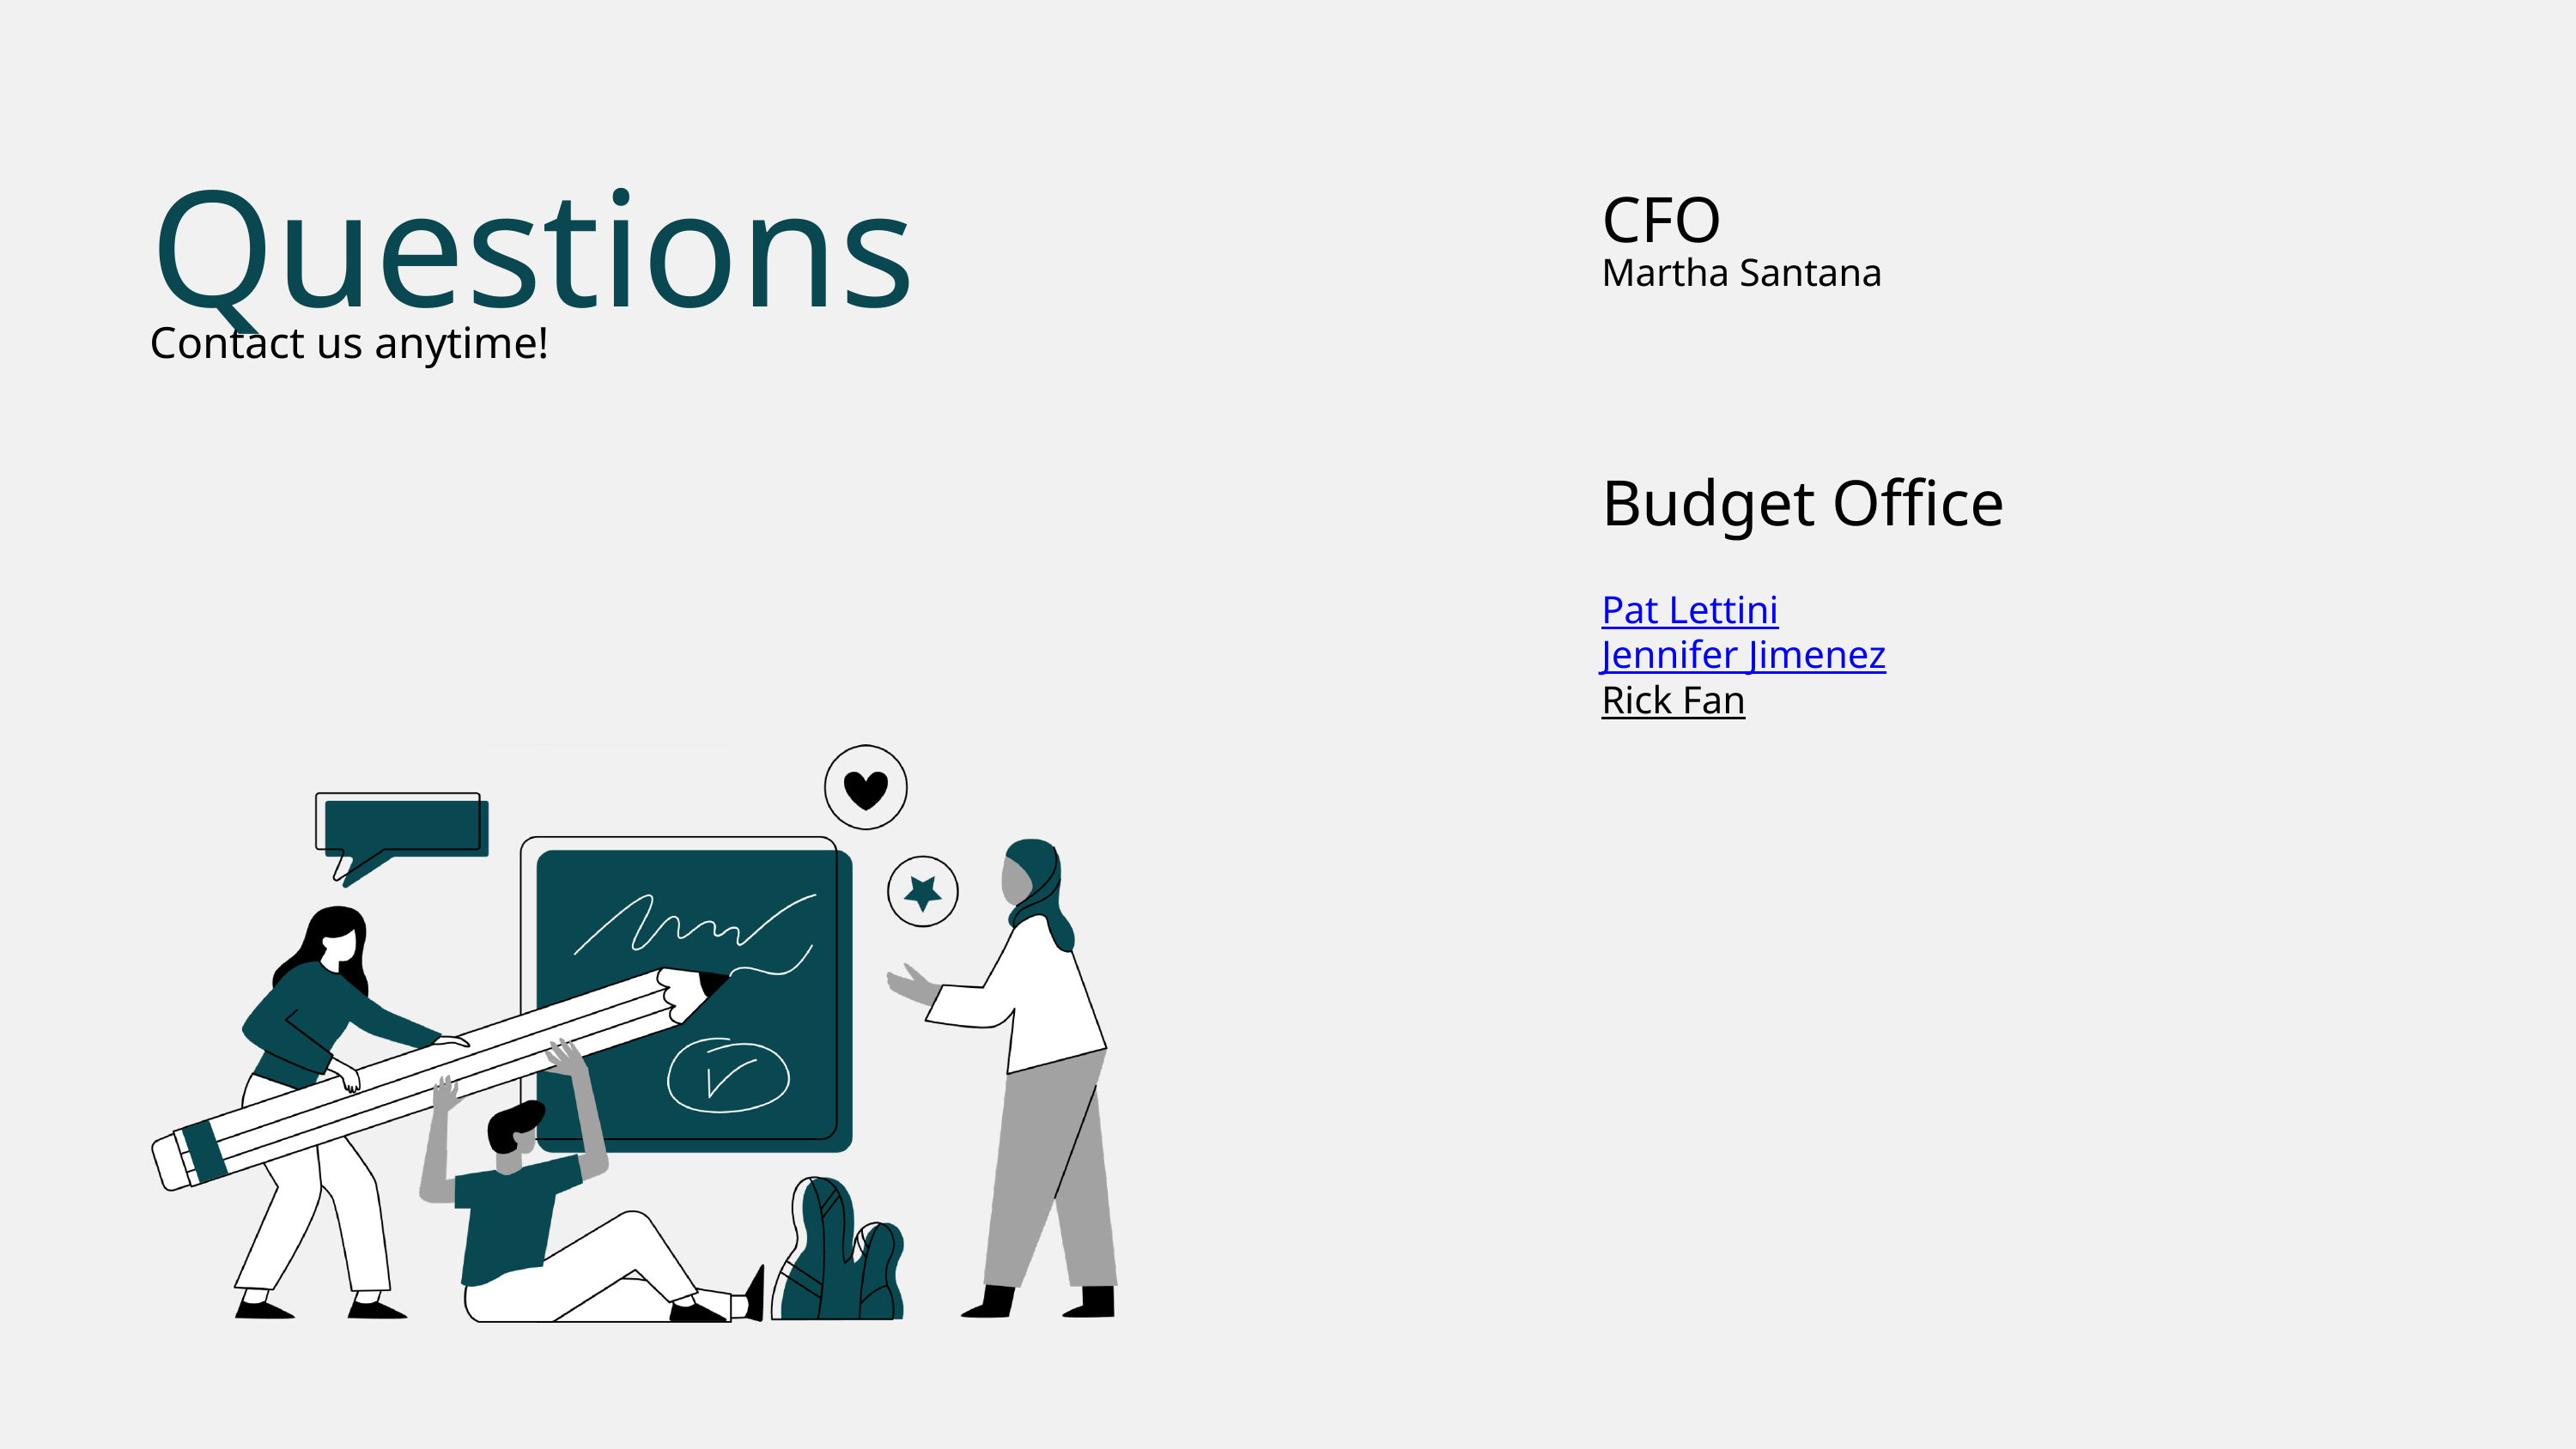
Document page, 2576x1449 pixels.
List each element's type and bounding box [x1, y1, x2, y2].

text_box [149, 145, 1323, 366]
picture [149, 744, 1118, 1323]
text_box [1601, 463, 2315, 728]
text_box [1601, 179, 2315, 294]
